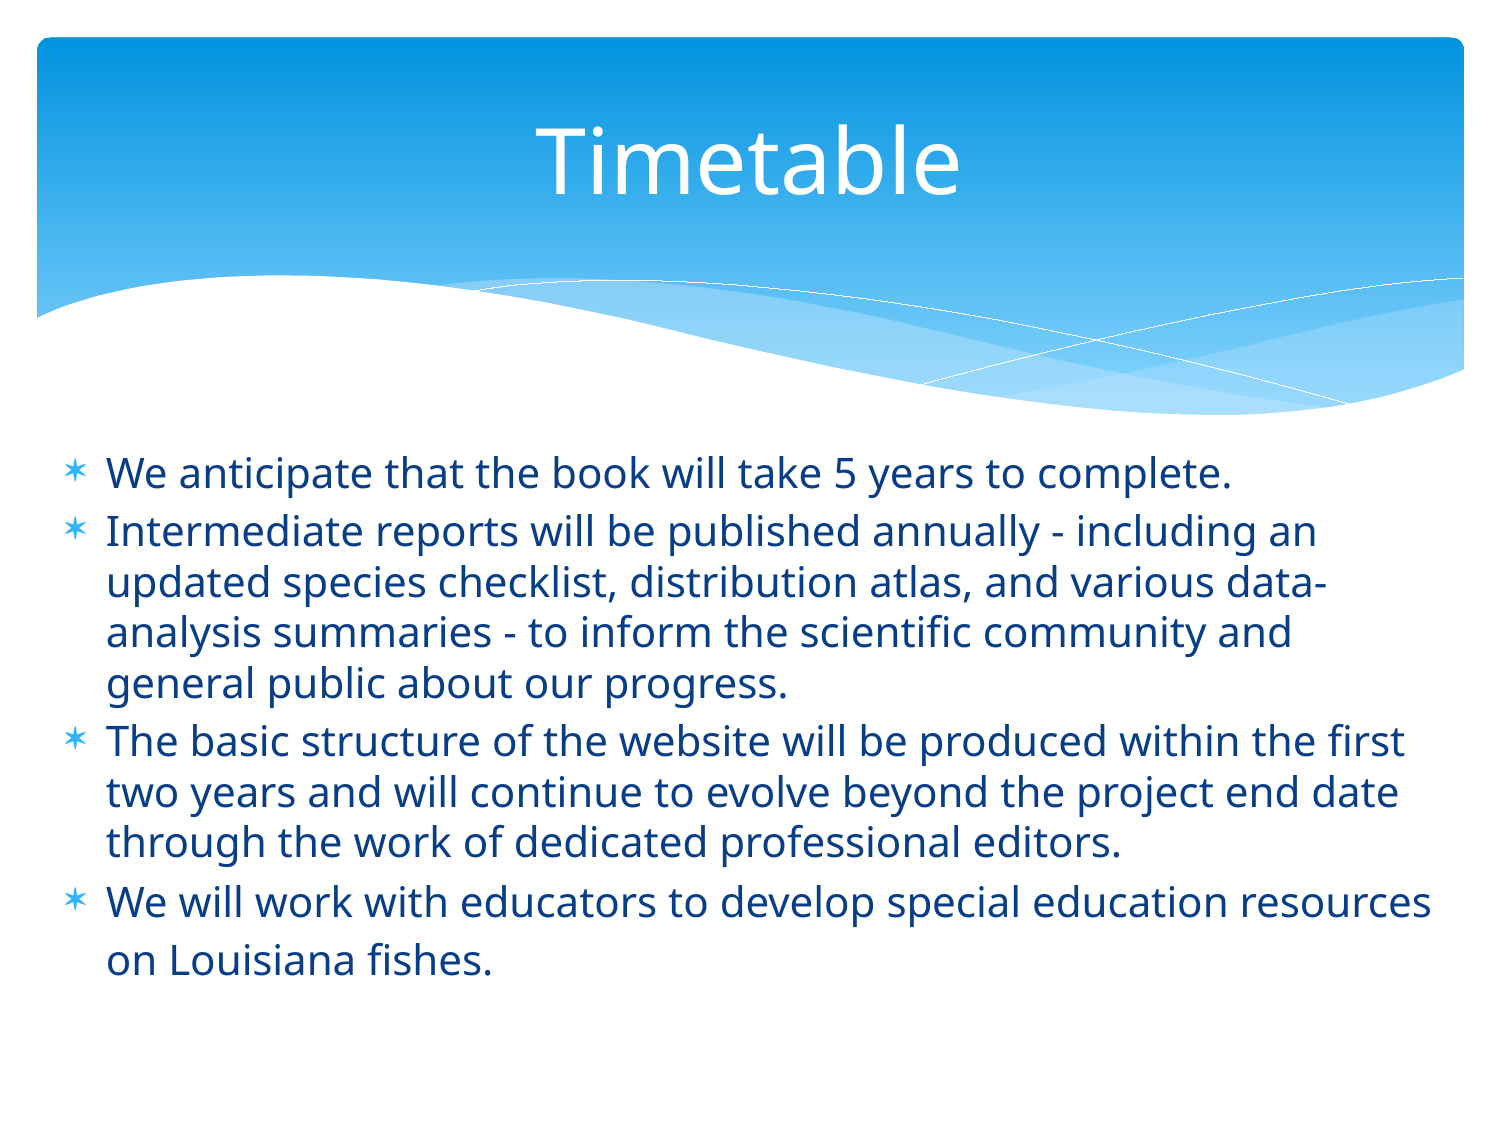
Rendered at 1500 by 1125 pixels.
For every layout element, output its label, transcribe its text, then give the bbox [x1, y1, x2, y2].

title Timetable [75, 55, 1425, 261]
list We anticipate that the book will take 5 years to complete. Intermediate reports will be published annually - including an updated species checklist, distribution atlas, and various data-analysis summaries - to inform the scientific community and general public about our progress. The basic structure of the website will be produced within the first two years and will continue to evolve beyond the project end date through the work of dedicated professional editors. We will work with educators to develop special education resources on Louisiana fishes. [50, 438, 1450, 1005]
